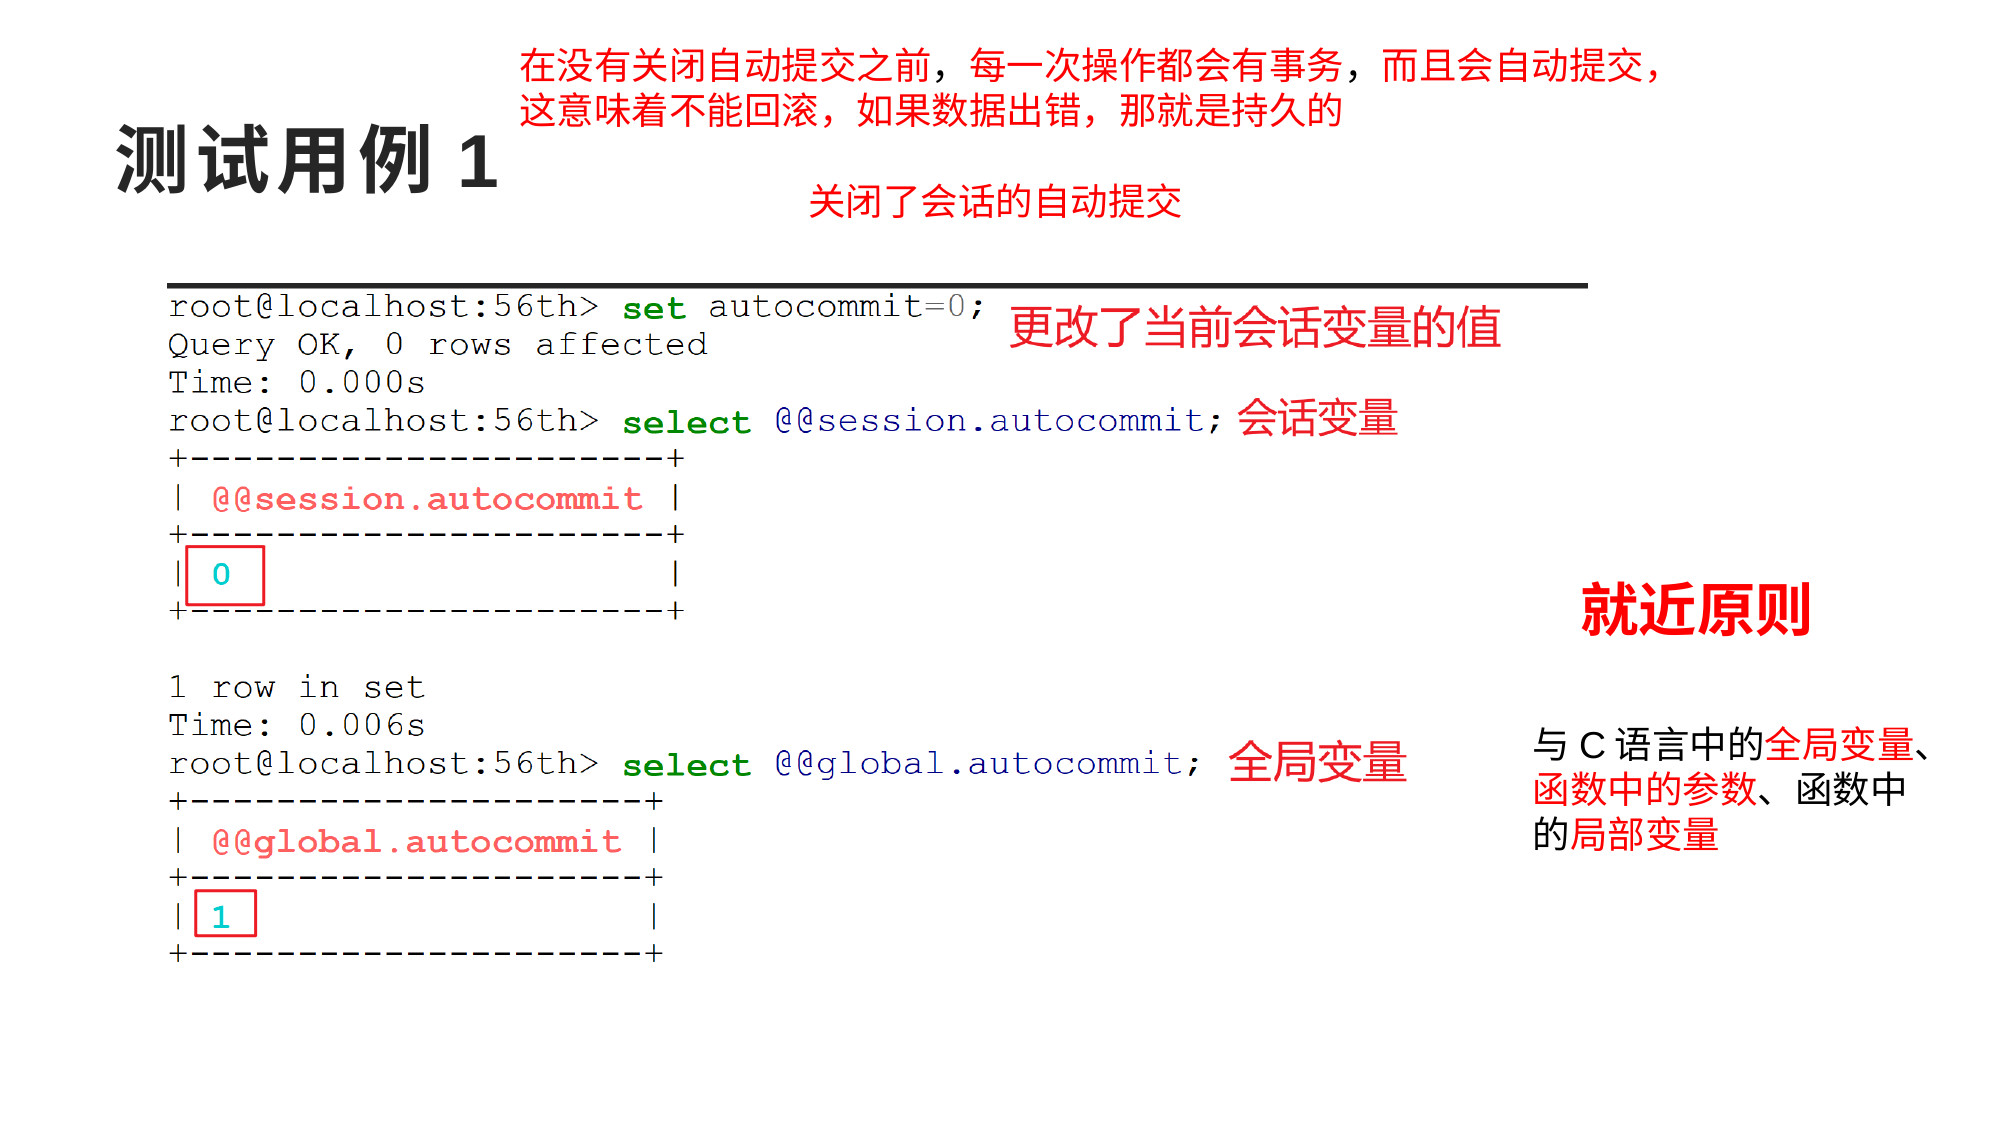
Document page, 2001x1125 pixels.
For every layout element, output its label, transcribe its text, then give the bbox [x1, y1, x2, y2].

title 测试用例1 [99, 99, 1900, 216]
text_box 关闭了会话的自动提交 [793, 170, 1313, 231]
text_box 在没有关闭自动提交之前，每一次操作都会有事务，而且会自动提交，这意味着不能回滚，如果数据出错，那就是持久的 [504, 34, 1718, 140]
text_box 与C语言中的全局变量、函数中的参数、函数中 的局部变量 [1588, 713, 1968, 872]
text_box 就近原则 [1588, 565, 1888, 651]
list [166, 283, 1588, 1000]
